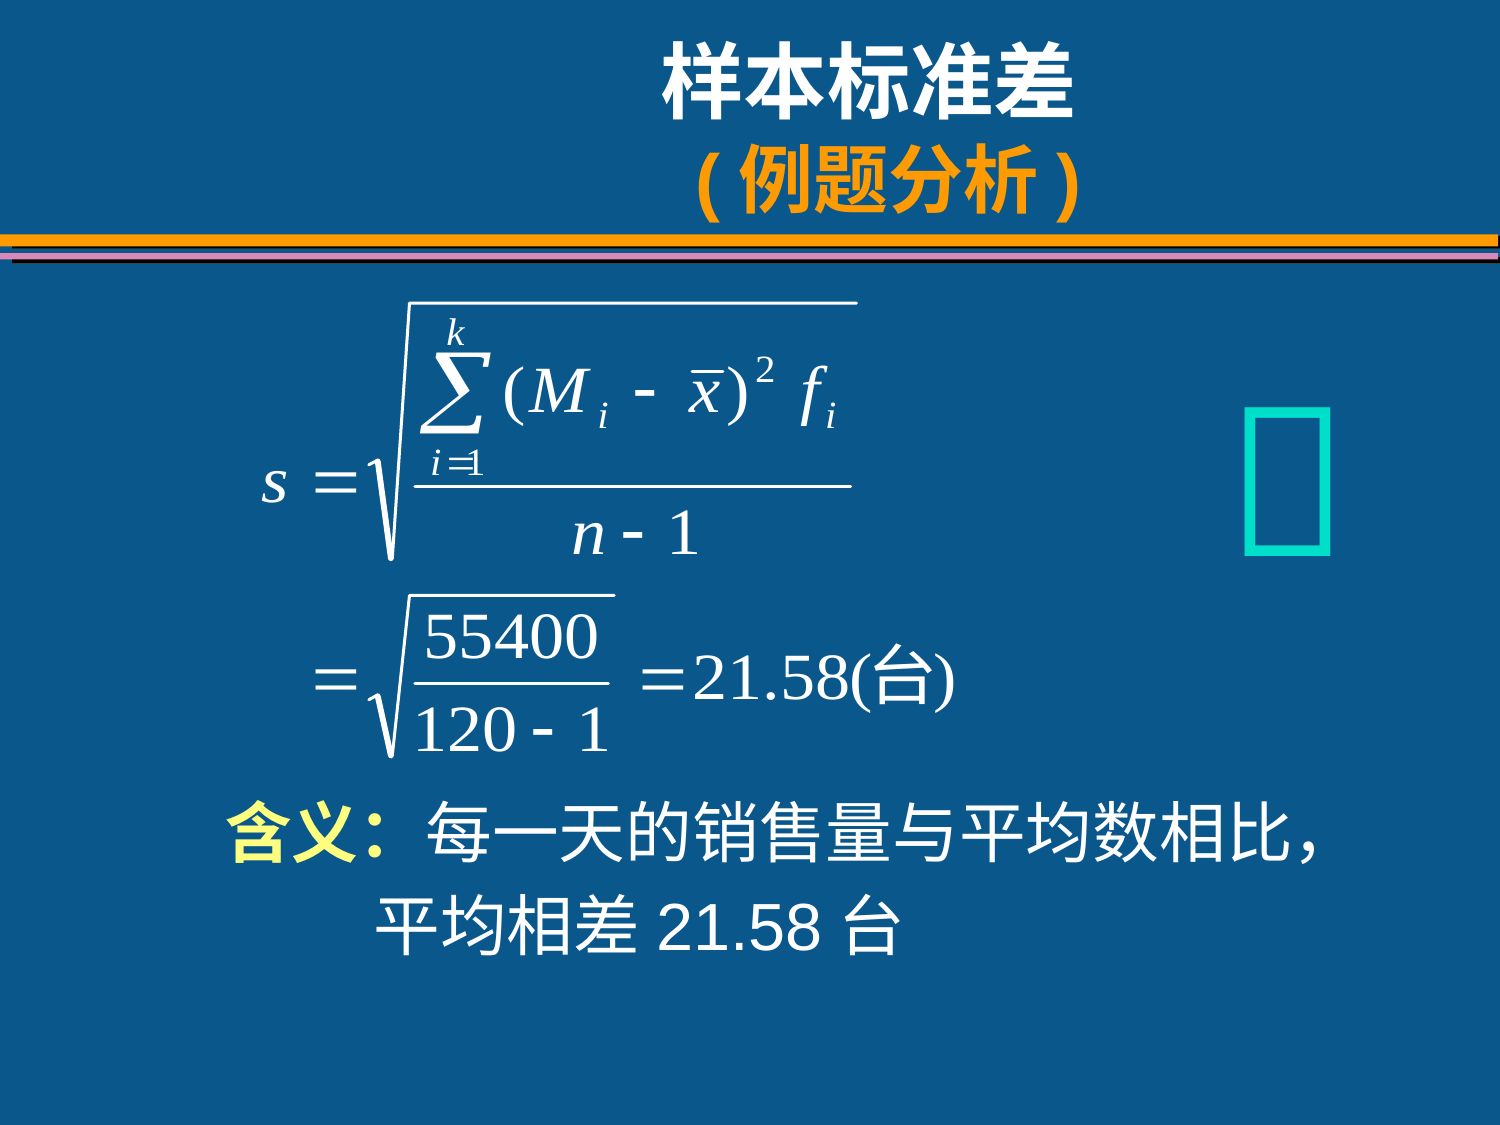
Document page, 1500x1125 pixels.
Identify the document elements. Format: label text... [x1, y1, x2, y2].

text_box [249, 287, 963, 770]
title 样本标准差 (例题分析) [312, 50, 1425, 213]
text_box 含义：每一天的销售量与平均数相比， 平均相差21.58台 [87, 324, 1413, 1000]
text_box  [1210, 341, 1366, 606]
